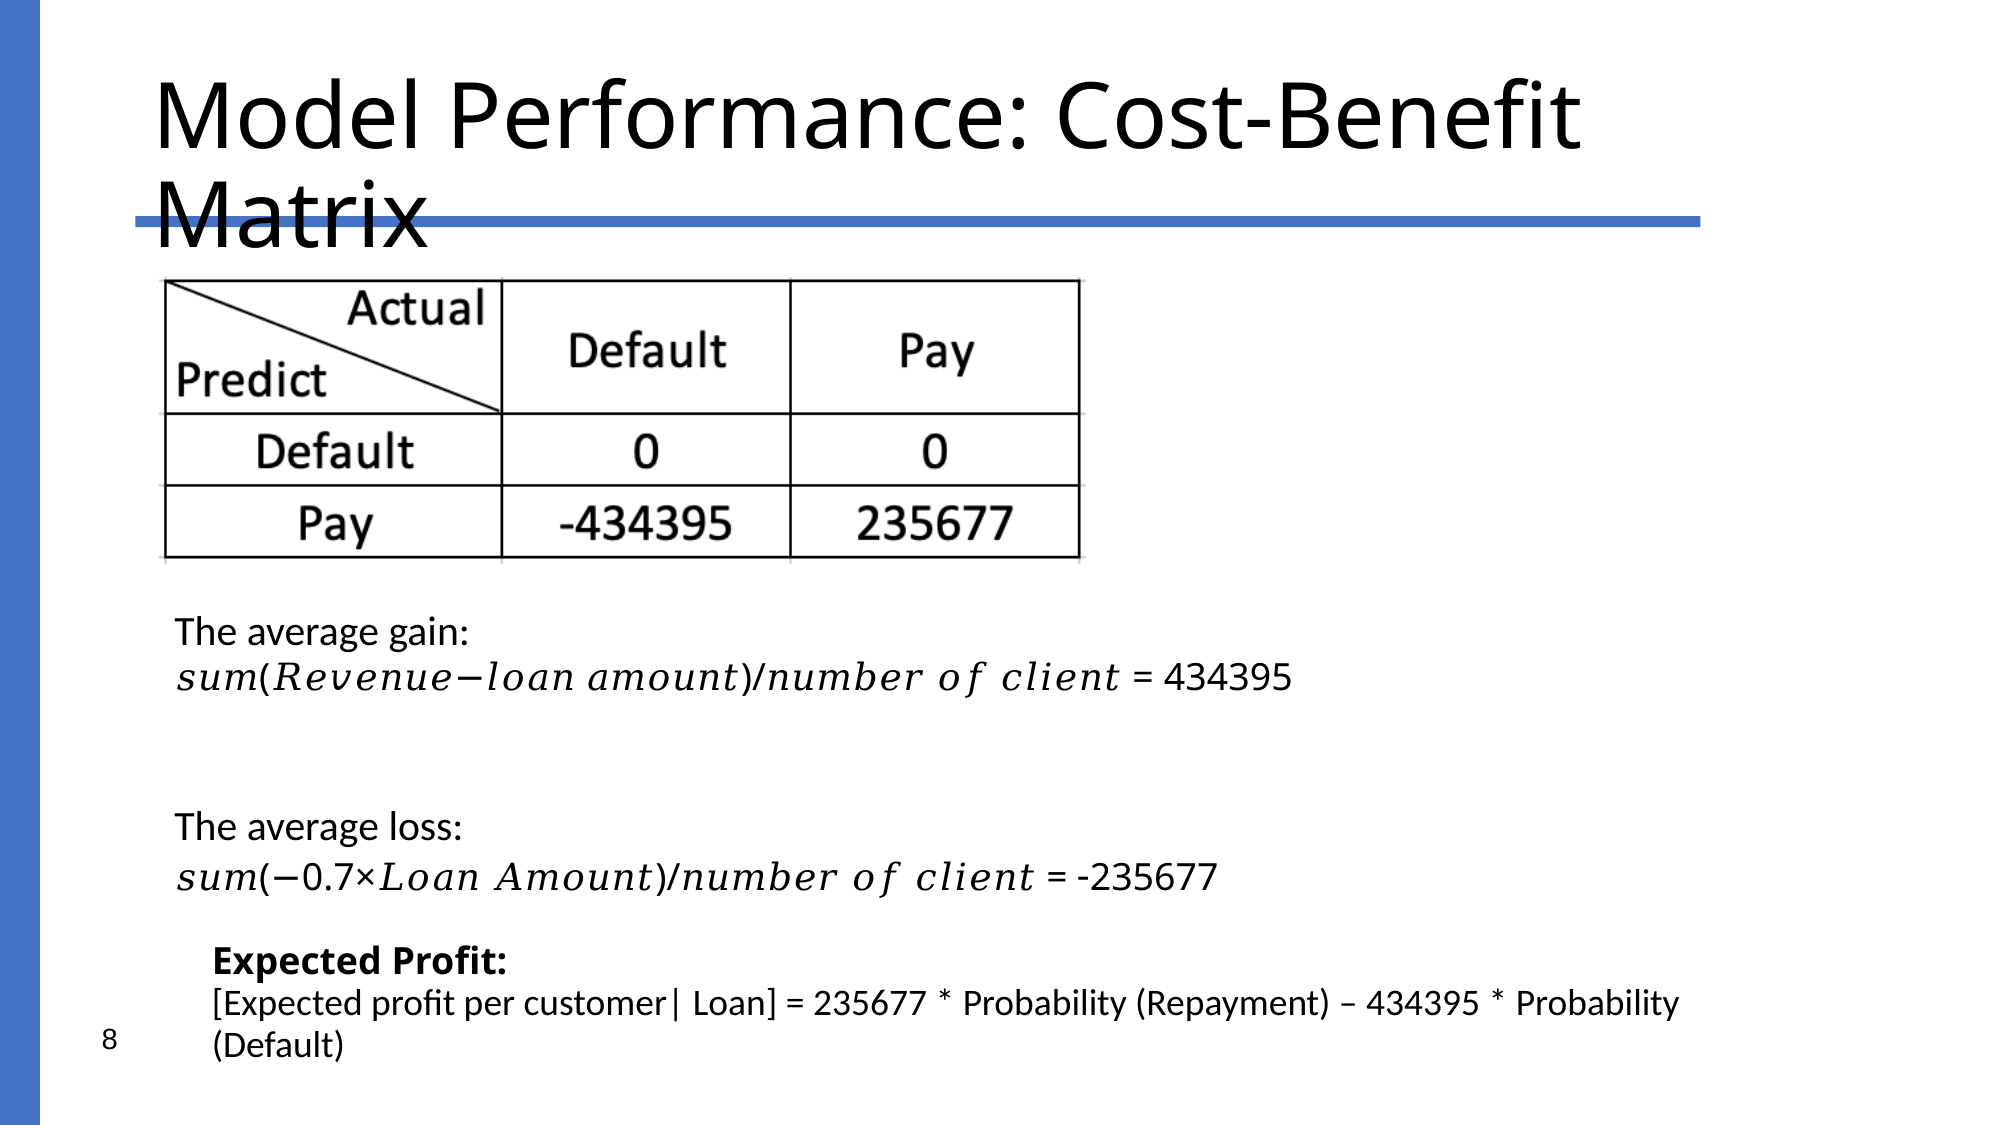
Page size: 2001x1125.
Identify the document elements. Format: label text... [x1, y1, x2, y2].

text_box The average gain: 𝑠𝑢𝑚(𝑅𝑒𝑣𝑒𝑛𝑢𝑒−𝑙𝑜𝑎𝑛 𝑎𝑚𝑜𝑢𝑛𝑡)/𝑛𝑢𝑚𝑏𝑒𝑟 𝑜𝑓 𝑐𝑙𝑖𝑒𝑛𝑡 = 434395 The average loss: 𝑠𝑢𝑚(−0.7×𝐿𝑜𝑎𝑛 𝐴𝑚𝑜𝑢𝑛𝑡)/𝑛𝑢𝑚𝑏𝑒𝑟 𝑜𝑓 𝑐𝑙𝑖𝑒𝑛𝑡 = -235677 Expected Profit: [Expected profit per customer| Loan] = 235677 * Probability (Repayment) – 434395 * Probability (Default) [159, 595, 1820, 1125]
title Model Performance: Cost-Benefit Matrix [137, 59, 1863, 278]
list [159, 277, 1086, 564]
